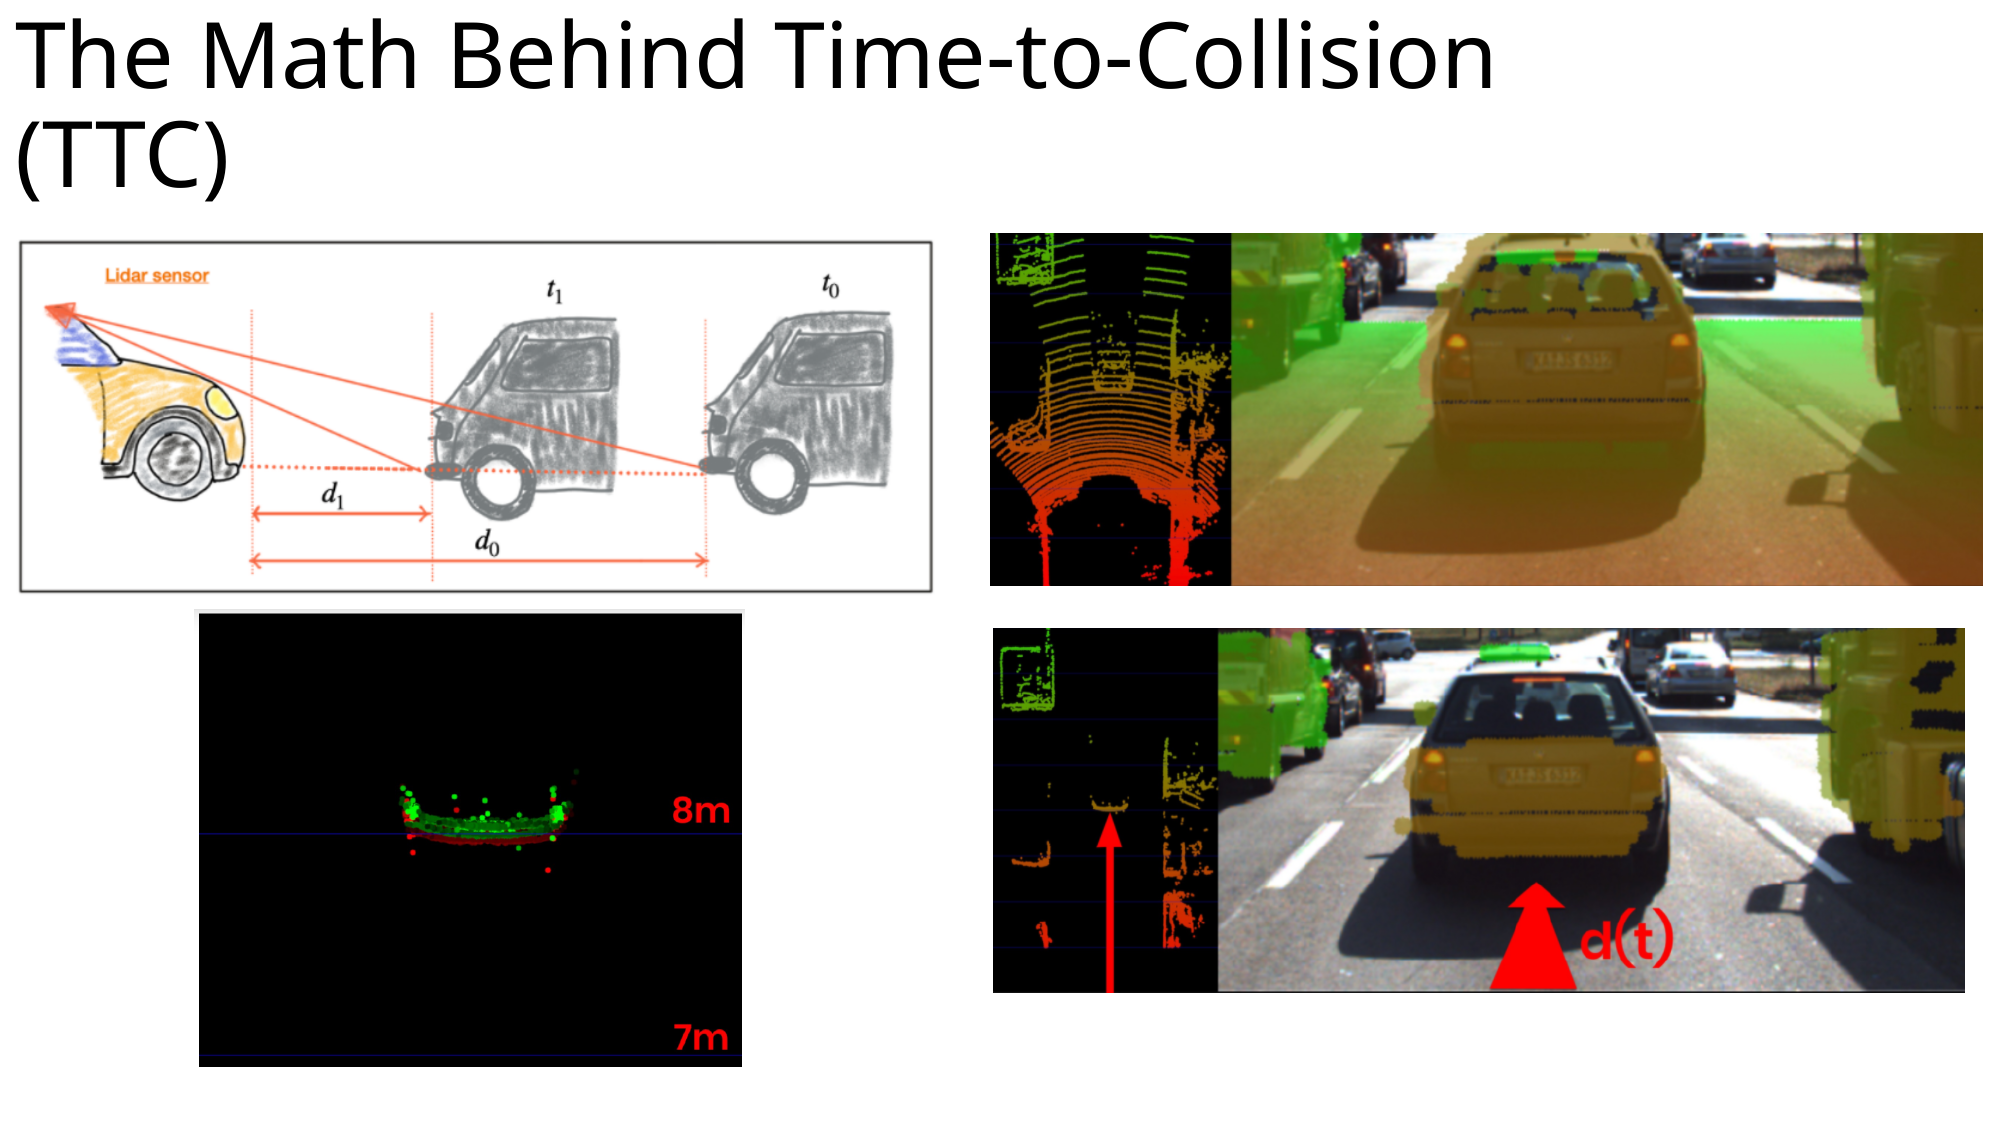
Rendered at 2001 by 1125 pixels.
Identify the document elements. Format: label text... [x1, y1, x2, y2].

picture [4, 217, 963, 1075]
picture [982, 217, 1990, 593]
picture [988, 620, 1972, 998]
title The Math Behind Time-to-Collision (TTC) [0, 0, 1725, 218]
